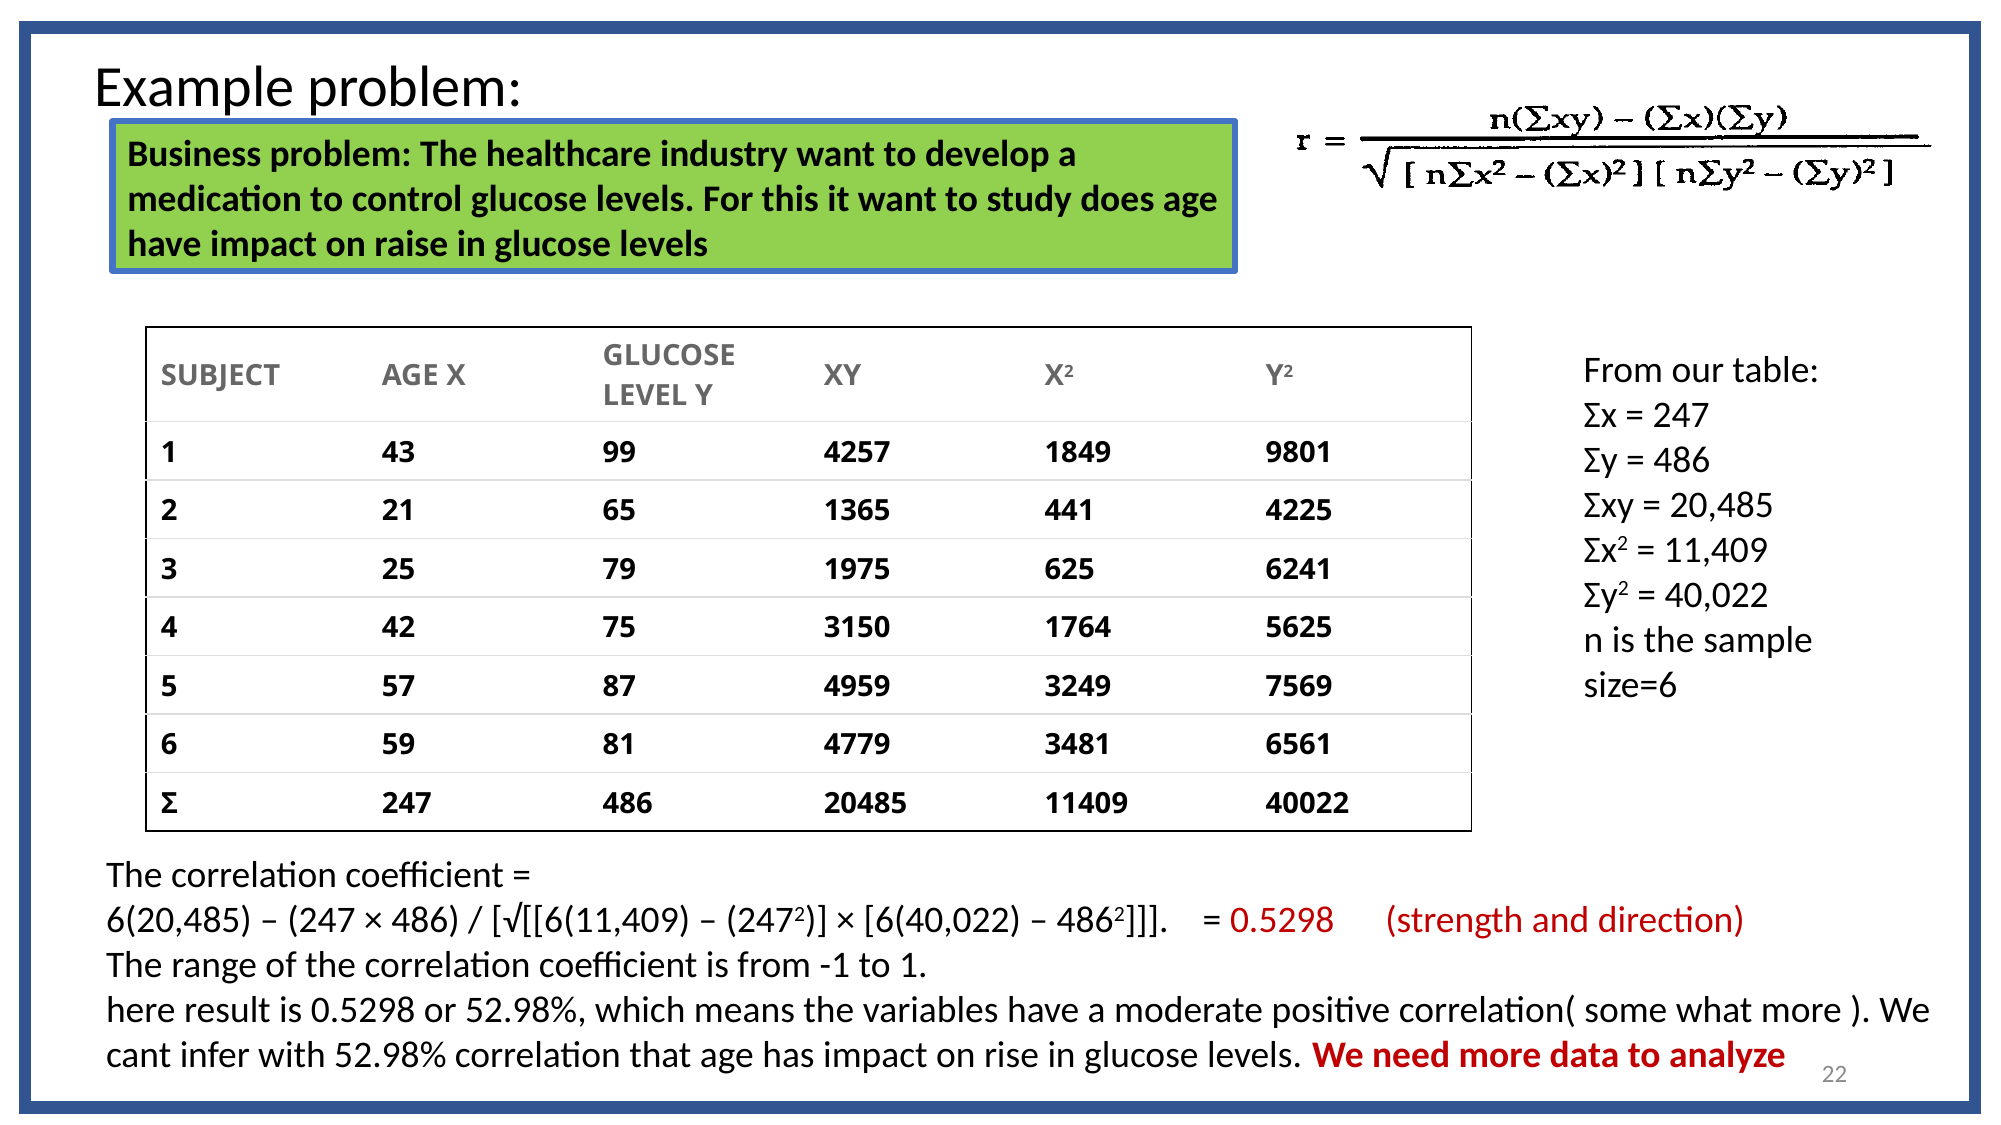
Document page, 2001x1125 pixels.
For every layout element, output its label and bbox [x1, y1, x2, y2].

text_box [24, 26, 1976, 1109]
picture [1288, 61, 1950, 239]
